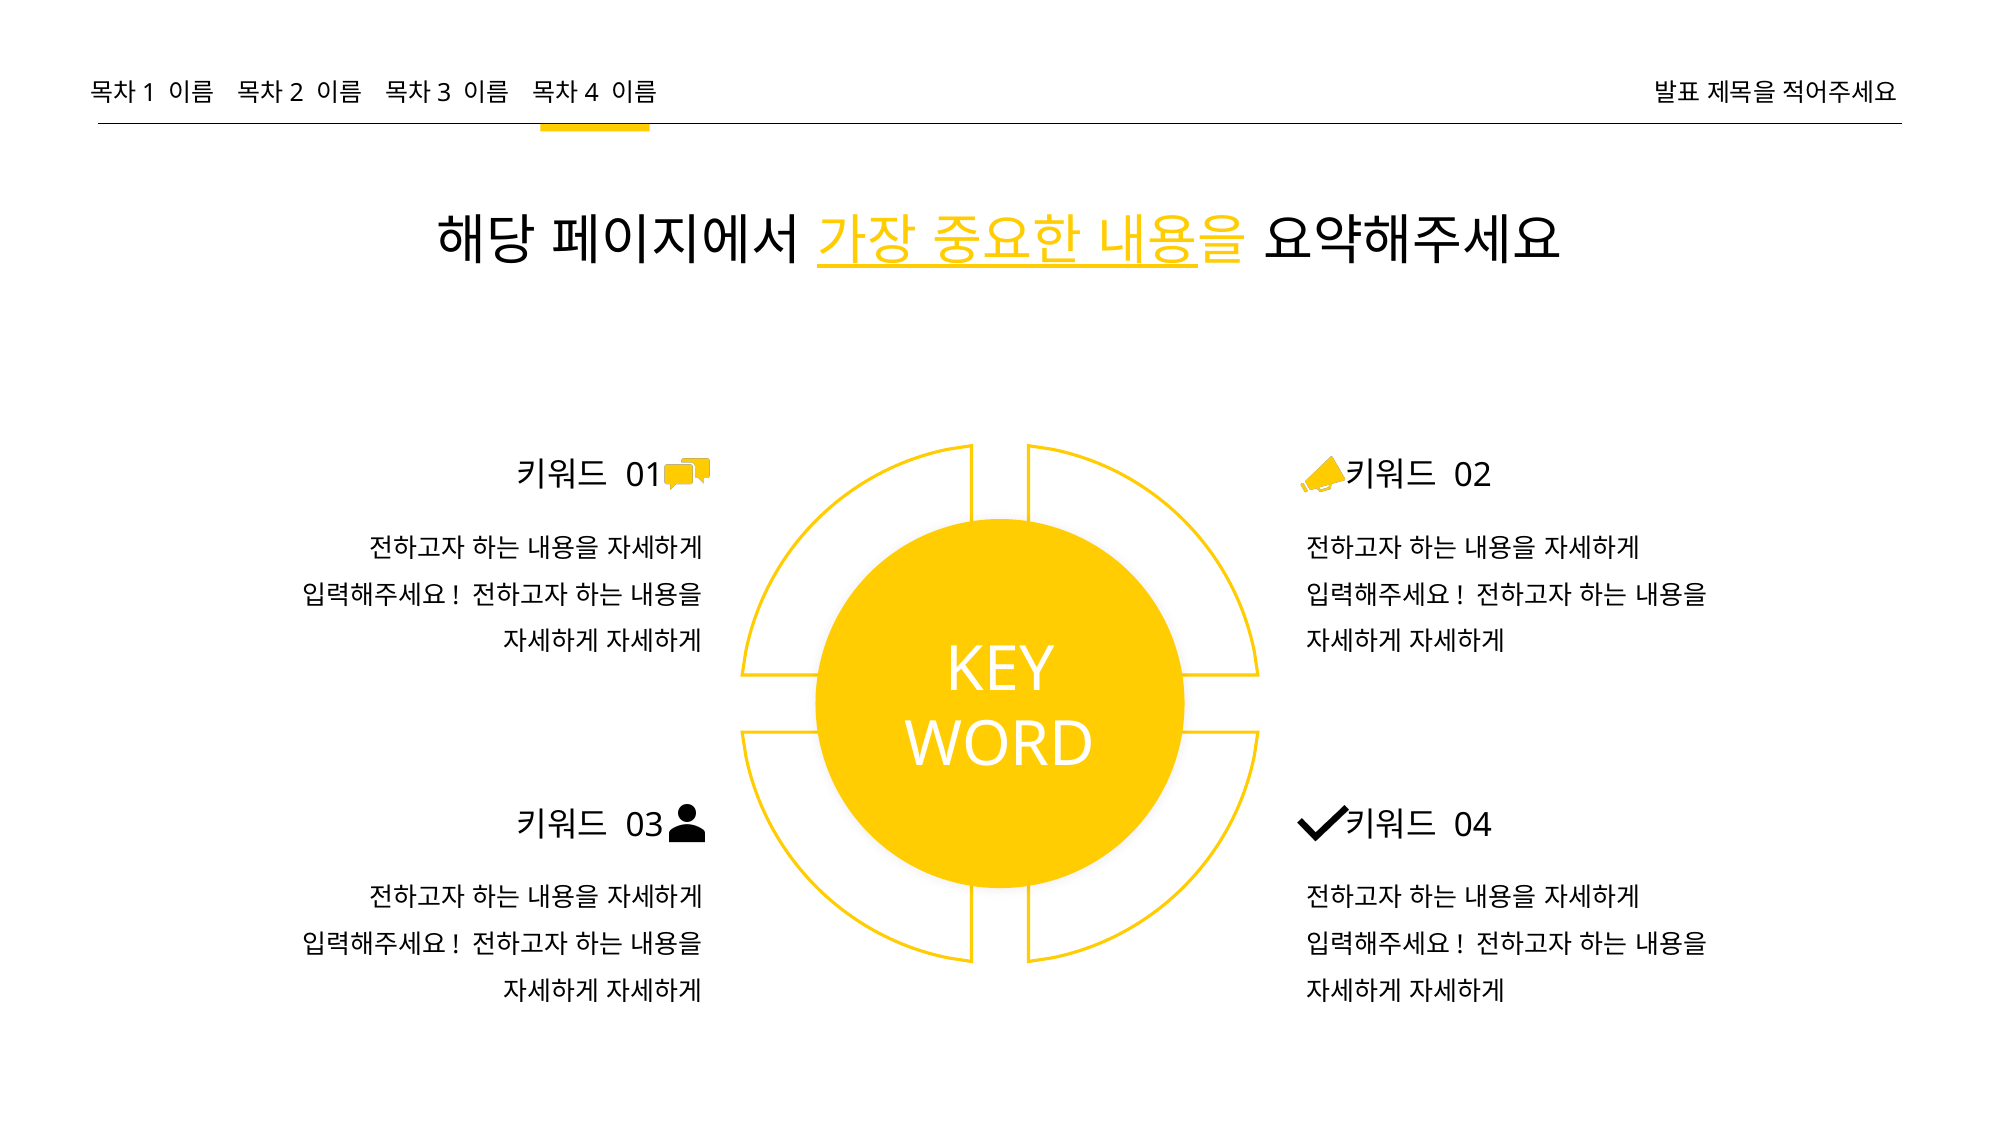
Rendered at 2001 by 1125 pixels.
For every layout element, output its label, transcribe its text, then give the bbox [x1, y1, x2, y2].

text_box 전하고자 하는 내용을 자세하게 입력해주세요! 전하고자 하는 내용을 자세하게 자세하게 [1291, 508, 1805, 664]
picture [1296, 446, 1351, 502]
text_box [539, 125, 651, 133]
text_box 발표 제목을 적어주세요 [1639, 68, 1913, 114]
text_box [1026, 730, 1260, 964]
text_box 키워드 04 [1330, 795, 1507, 851]
text_box KEY WORD [859, 620, 1141, 785]
text_box [813, 517, 1187, 890]
picture [659, 446, 714, 502]
text_box 해당 페이지에서 가장 중요한 내용을 요약해주세요 [388, 198, 1612, 278]
text_box 전하고자 하는 내용을 자세하게 입력해주세요! 전하고자 하는 내용을 자세하게 자세하게 [1291, 857, 1805, 1013]
text_box 목차4 이름 [517, 68, 673, 114]
text_box 키워드 02 [1351, 446, 1507, 501]
text_box [740, 443, 974, 677]
text_box 전하고자 하는 내용을 자세하게 입력해주세요! 전하고자 하는 내용을 자세하게 자세하게 [204, 508, 718, 664]
text_box [1026, 443, 1260, 677]
text_box 키워드 01 [502, 446, 659, 501]
text_box 목차3 이름 [370, 68, 517, 114]
picture [1296, 796, 1351, 851]
text_box [740, 730, 974, 964]
text_box 목차2 이름 [222, 68, 370, 114]
picture [659, 796, 714, 851]
text_box 전하고자 하는 내용을 자세하게 입력해주세요! 전하고자 하는 내용을 자세하게 자세하게 [204, 857, 718, 1013]
text_box 목차1 이름 [75, 68, 222, 114]
text_box 키워드 03 [502, 795, 679, 851]
